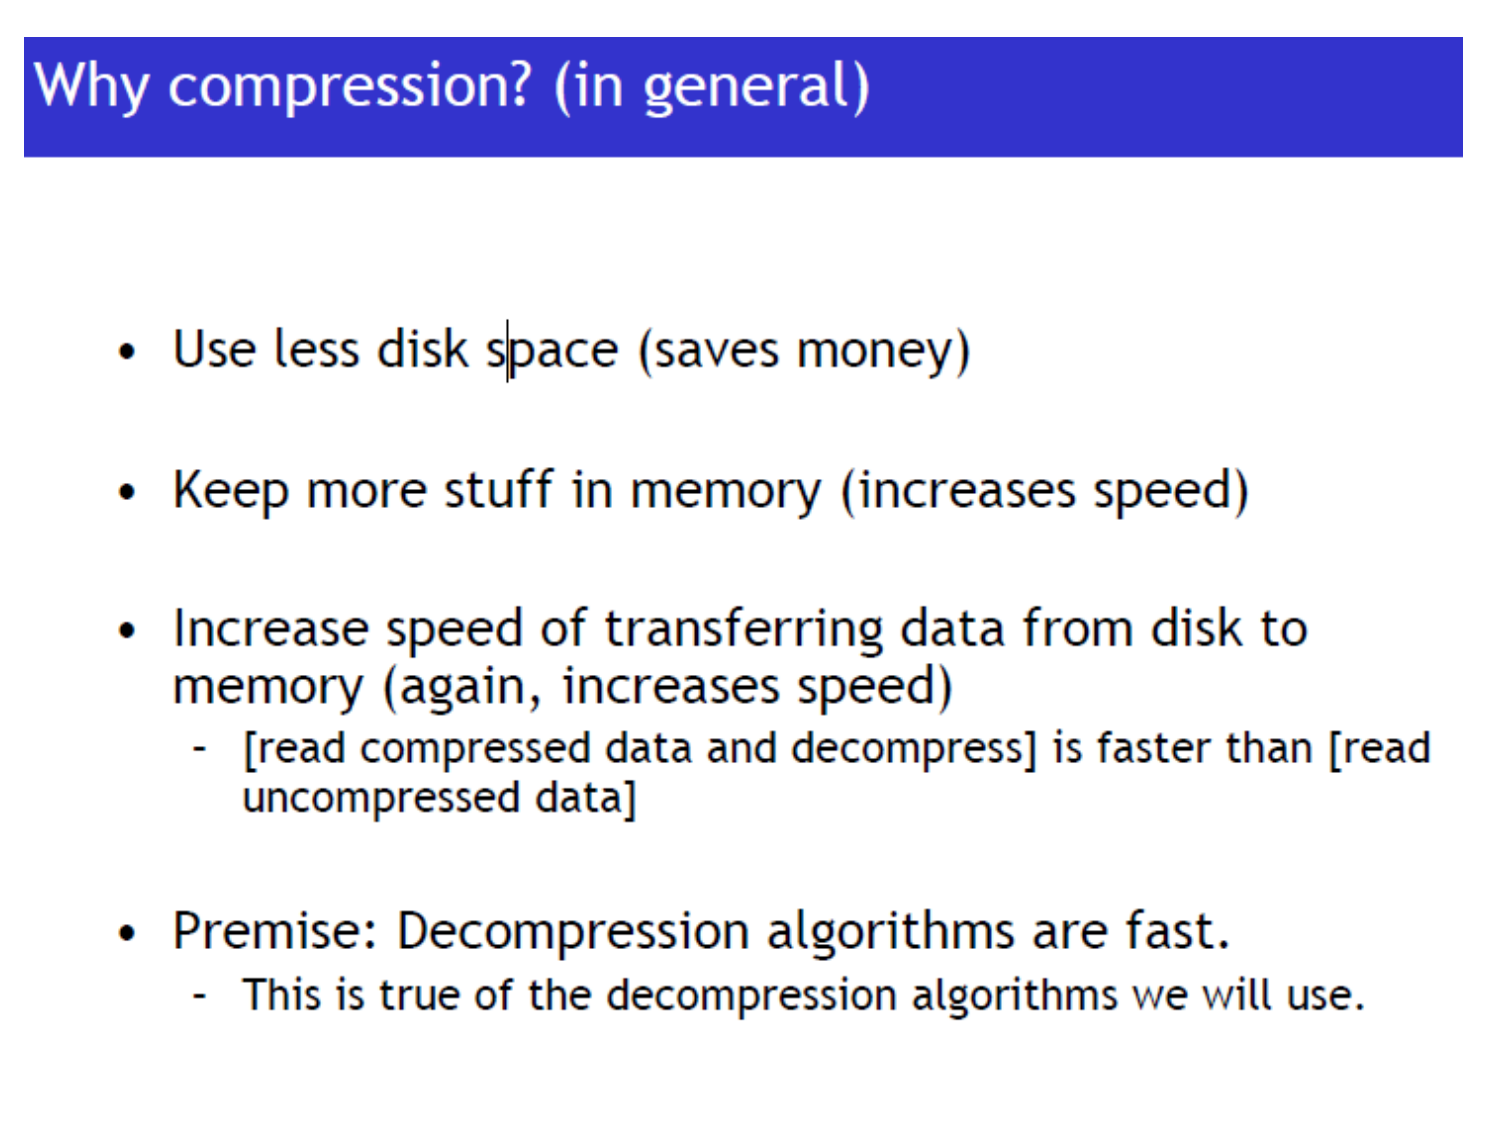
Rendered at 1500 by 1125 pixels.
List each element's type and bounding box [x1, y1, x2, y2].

picture [24, 37, 1463, 1041]
